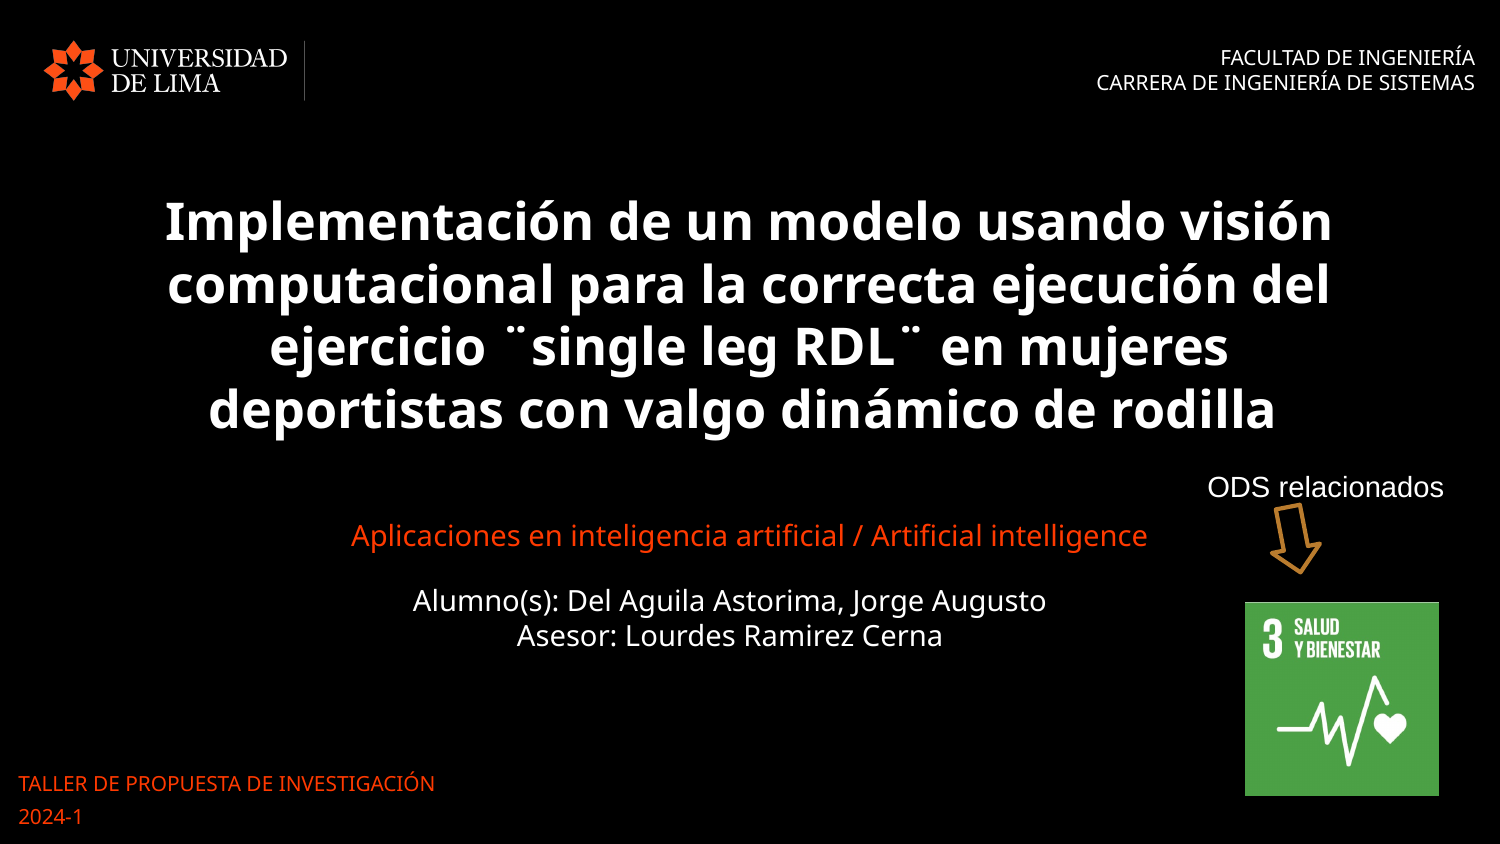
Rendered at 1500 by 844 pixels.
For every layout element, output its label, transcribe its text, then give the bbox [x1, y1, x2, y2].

title Implementación de un modelo usando visión computacional para la correcta ejecución del ejercicio ¨single leg RDL¨ en mujeres deportistas con valgo dinámico de rodilla [133, 288, 1367, 464]
picture [1244, 602, 1439, 796]
text_box 2024-1 [3, 795, 160, 836]
text_box FACULTAD DE INGENIERÍA CARRERA DE INGENIERÍA DE SISTEMAS [853, 36, 1491, 102]
text_box [1271, 504, 1320, 573]
title Aplicaciones en inteligencia artificial / Artificial intelligence [200, 502, 1286, 564]
text_box Alumno(s): Del Aguila Astorima, Jorge Augusto Asesor: Lourdes Ramirez Cerna [311, 574, 1149, 660]
picture [14, 0, 306, 145]
text_box TALLER DE PROPUESTA DE INVESTIGACIÓN [3, 763, 564, 804]
text_box ODS relacionados [1192, 460, 1470, 511]
